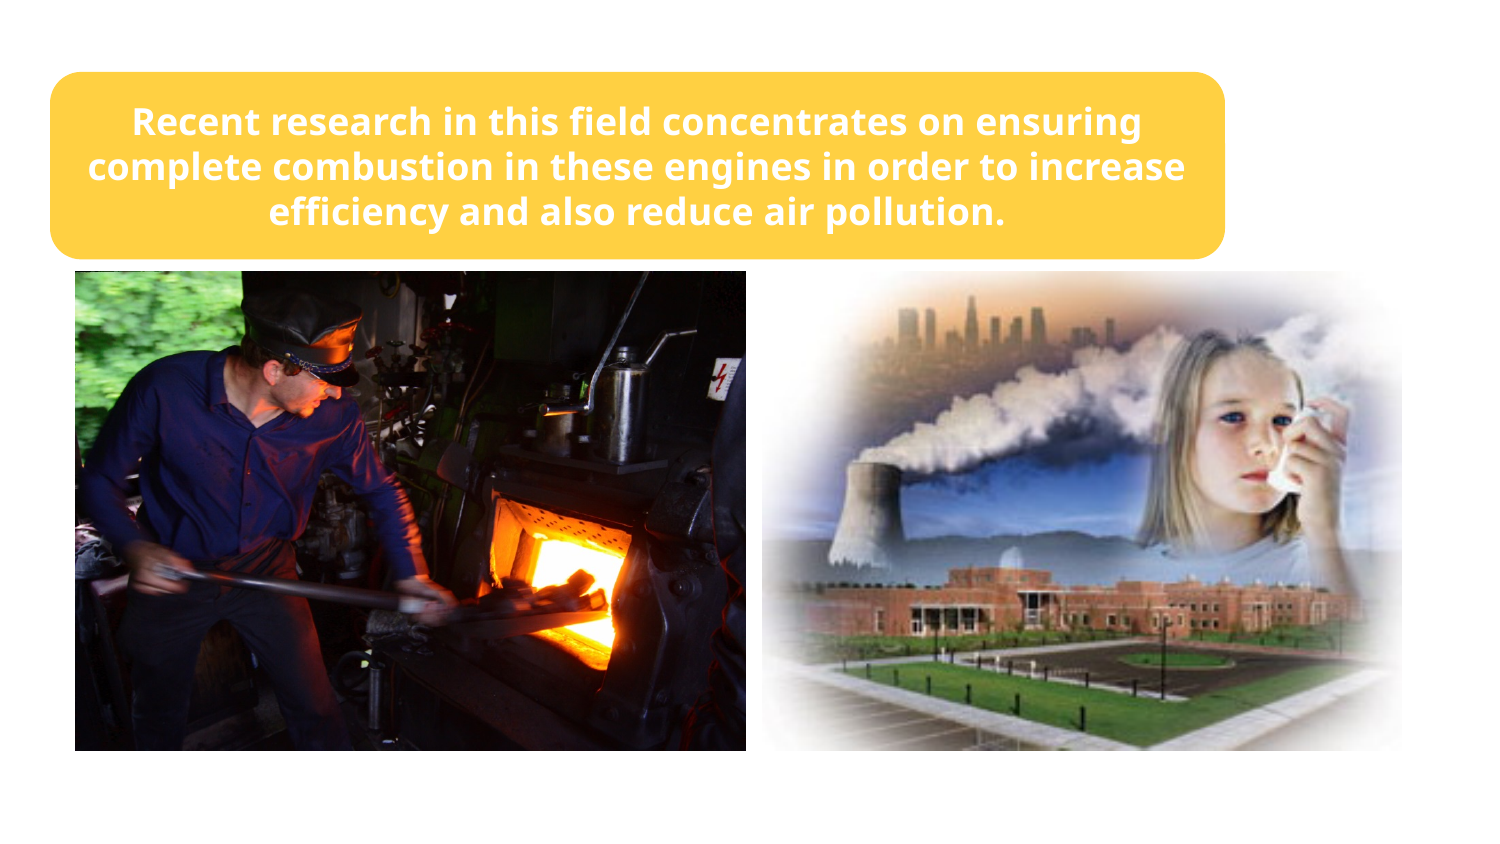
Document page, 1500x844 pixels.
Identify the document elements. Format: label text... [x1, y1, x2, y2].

picture [762, 271, 1402, 752]
text_box Recent research in this field concentrates on ensuring complete combustion in these engines in order to increase efficiency and also reduce air pollution. [47, 69, 1228, 262]
picture [74, 271, 746, 752]
